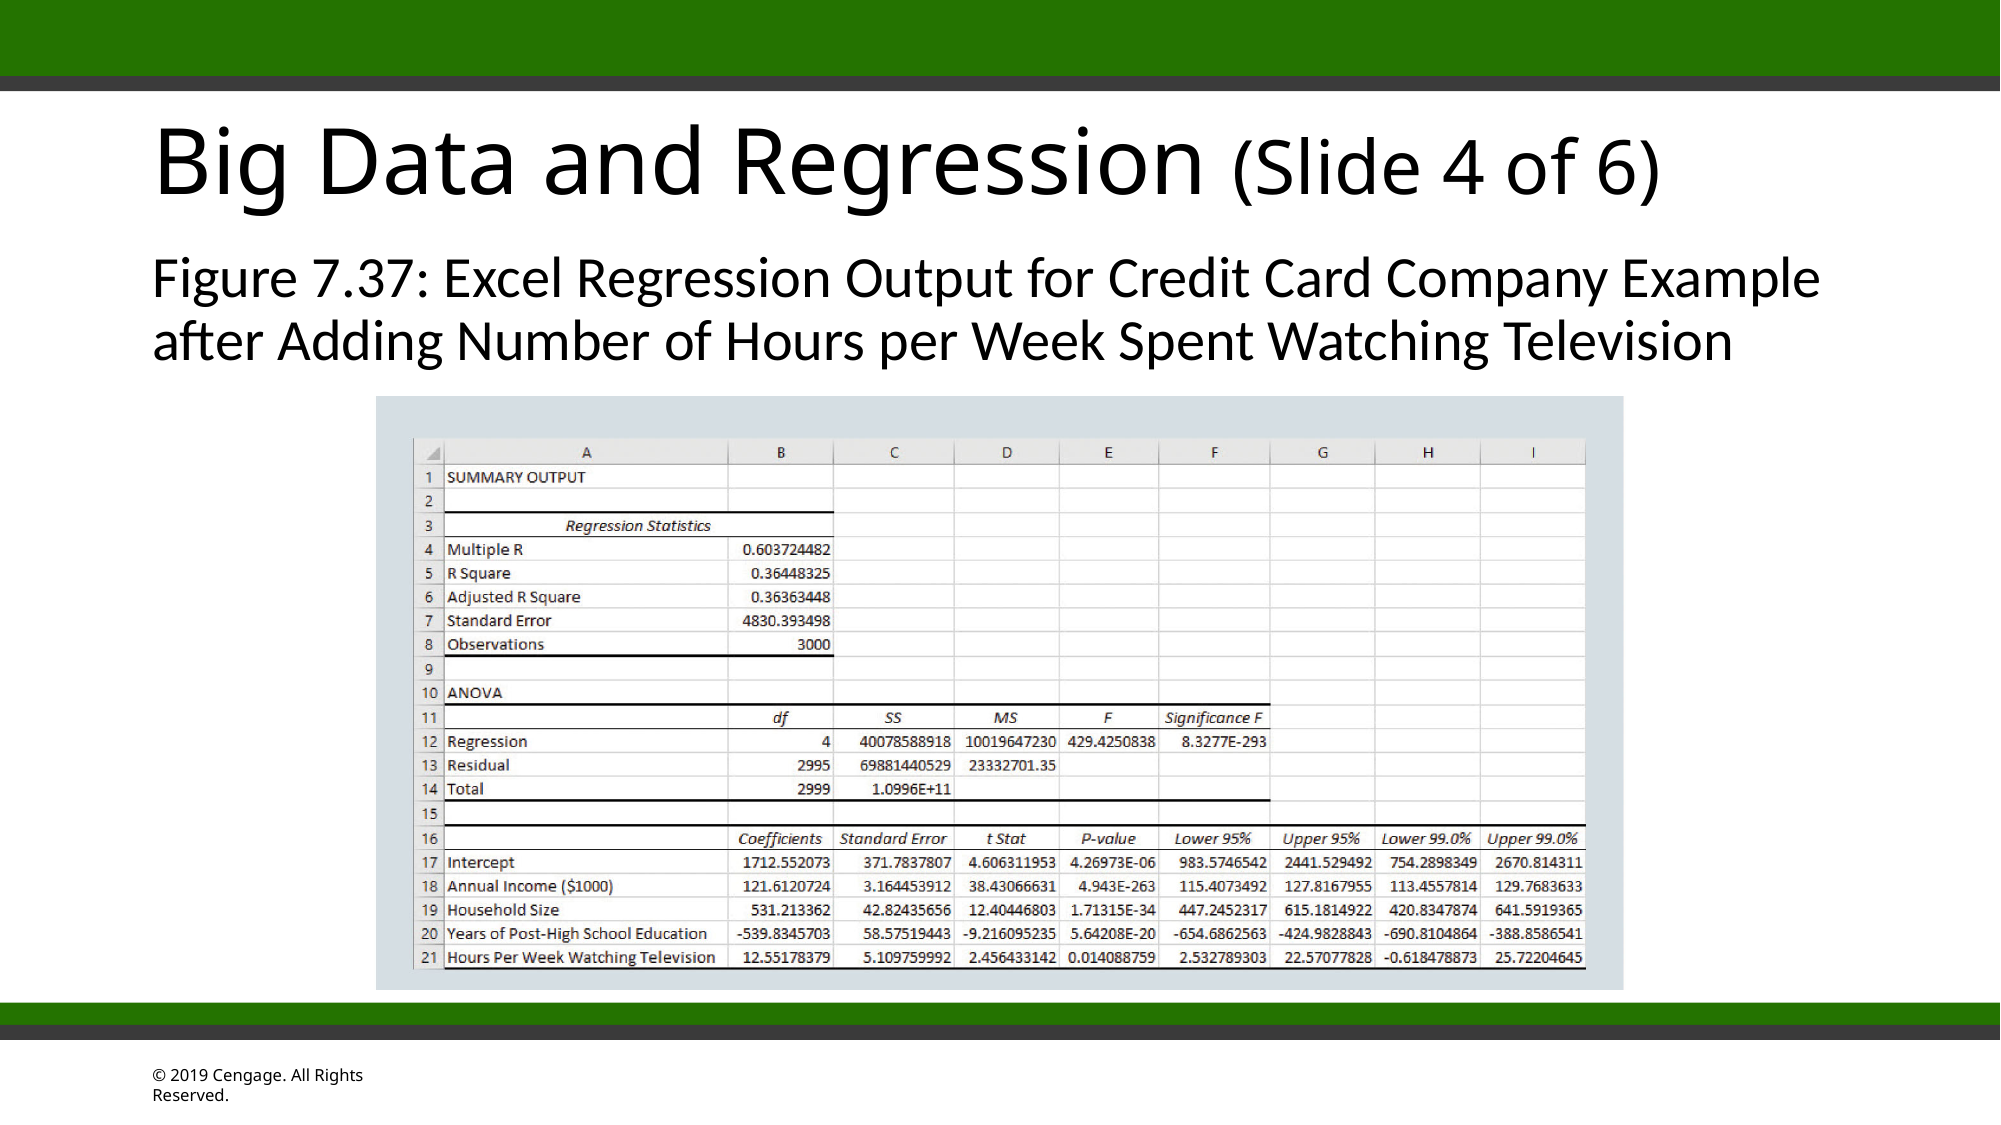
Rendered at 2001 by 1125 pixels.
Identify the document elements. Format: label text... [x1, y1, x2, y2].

picture [373, 395, 1626, 990]
title Big Data and Regression (Slide 4 of 6) [137, 104, 1863, 225]
list Figure 7.37: Excel Regression Output for Credit Card Company Example after Adding Number of Hours per Week Spent Watching Television [137, 239, 1863, 522]
